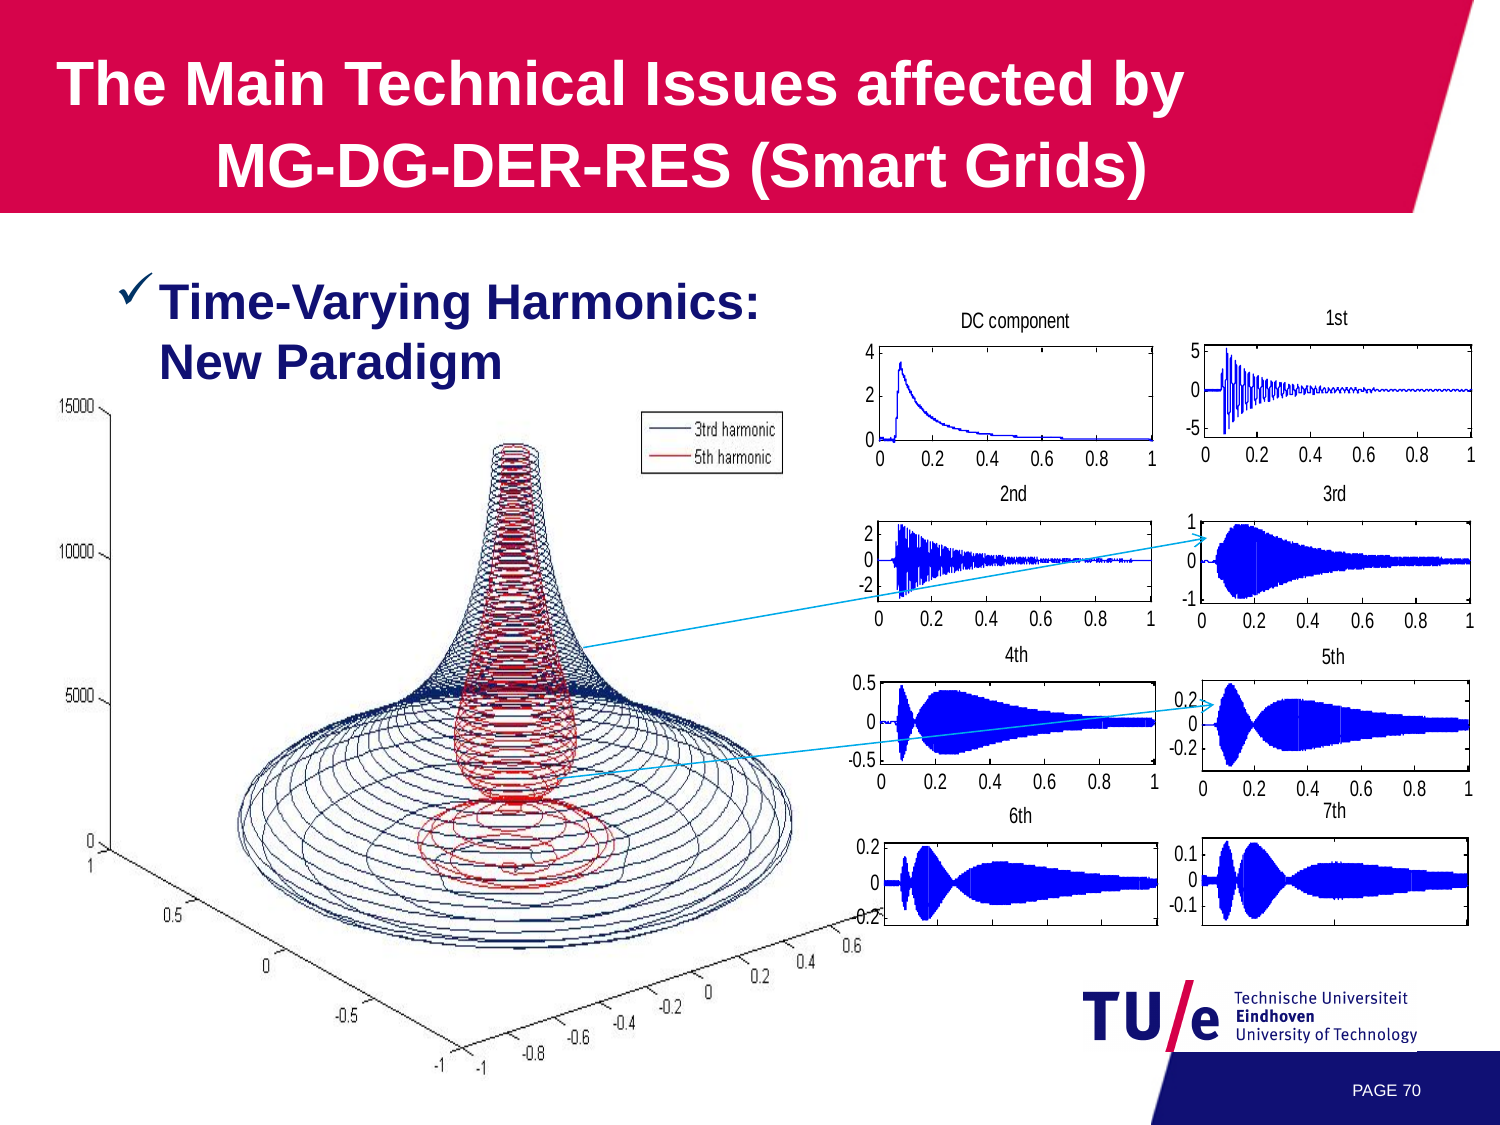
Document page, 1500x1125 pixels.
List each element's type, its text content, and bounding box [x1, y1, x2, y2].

picture [49, 309, 1489, 1082]
text_box Time-Varying Harmonics: New Paradigm [100, 262, 813, 365]
picture [0, 0, 1474, 213]
slide_number PAGE 69 [1352, 1073, 1453, 1106]
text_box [556, 704, 1215, 779]
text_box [583, 537, 1208, 648]
text_box The Main Technical Issues affected by MG-DG-DER-RES (Smart Grids) [0, 35, 1364, 187]
picture [1083, 980, 1500, 1125]
